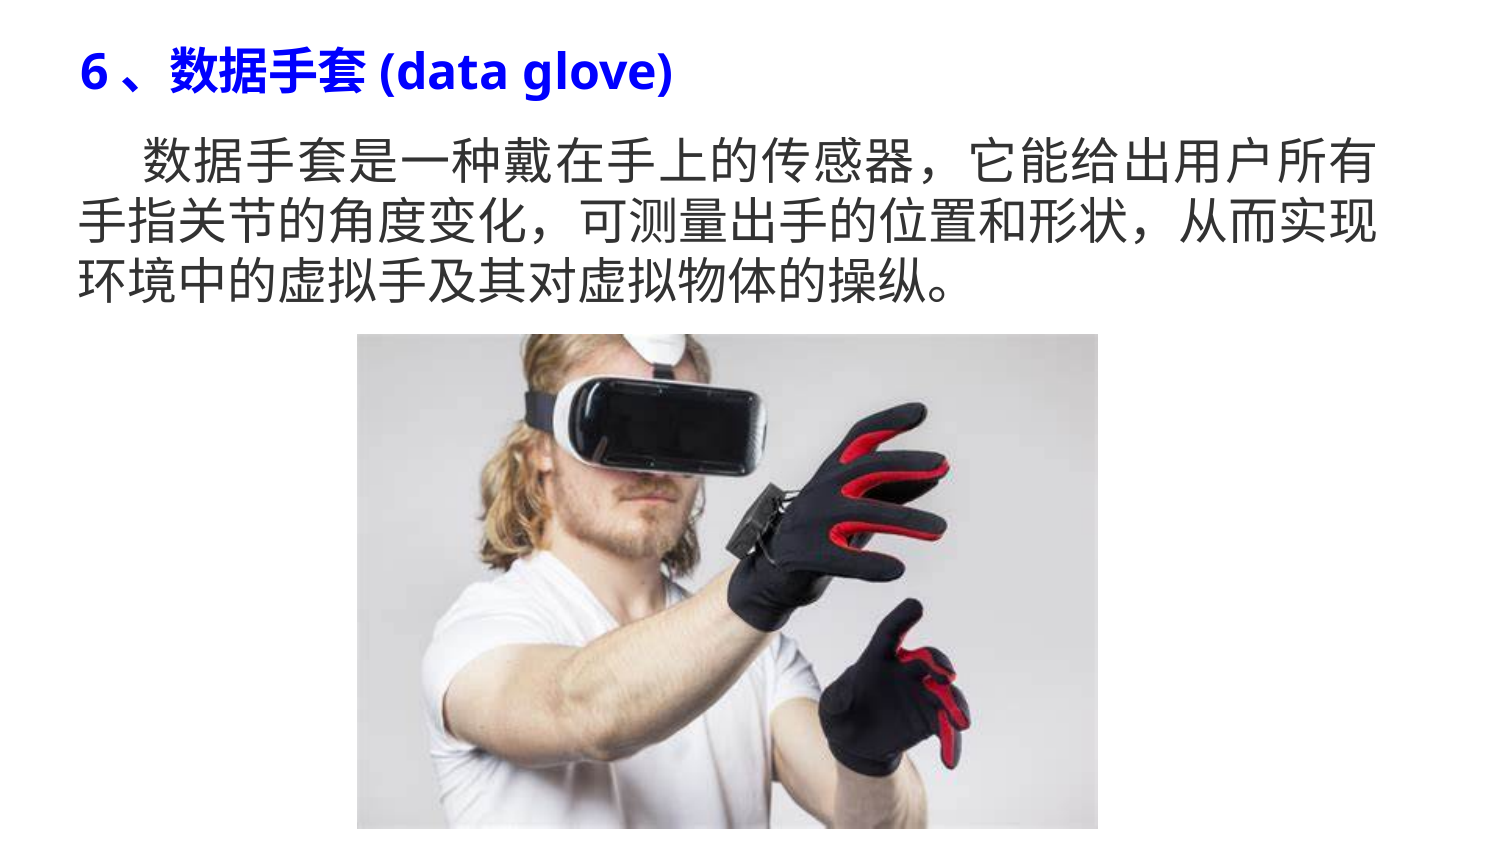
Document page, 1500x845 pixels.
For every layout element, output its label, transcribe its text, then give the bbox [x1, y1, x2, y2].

picture [357, 334, 1099, 829]
text_box 6、数据手套(data glove) 数据手套是一种戴在手上的传感器，它能给出用户所有手指关节的角度变化，可测量出手的位置和形状，从而实现环境中的虚拟手及其对虚拟物体的操纵。 [75, 7, 1380, 310]
